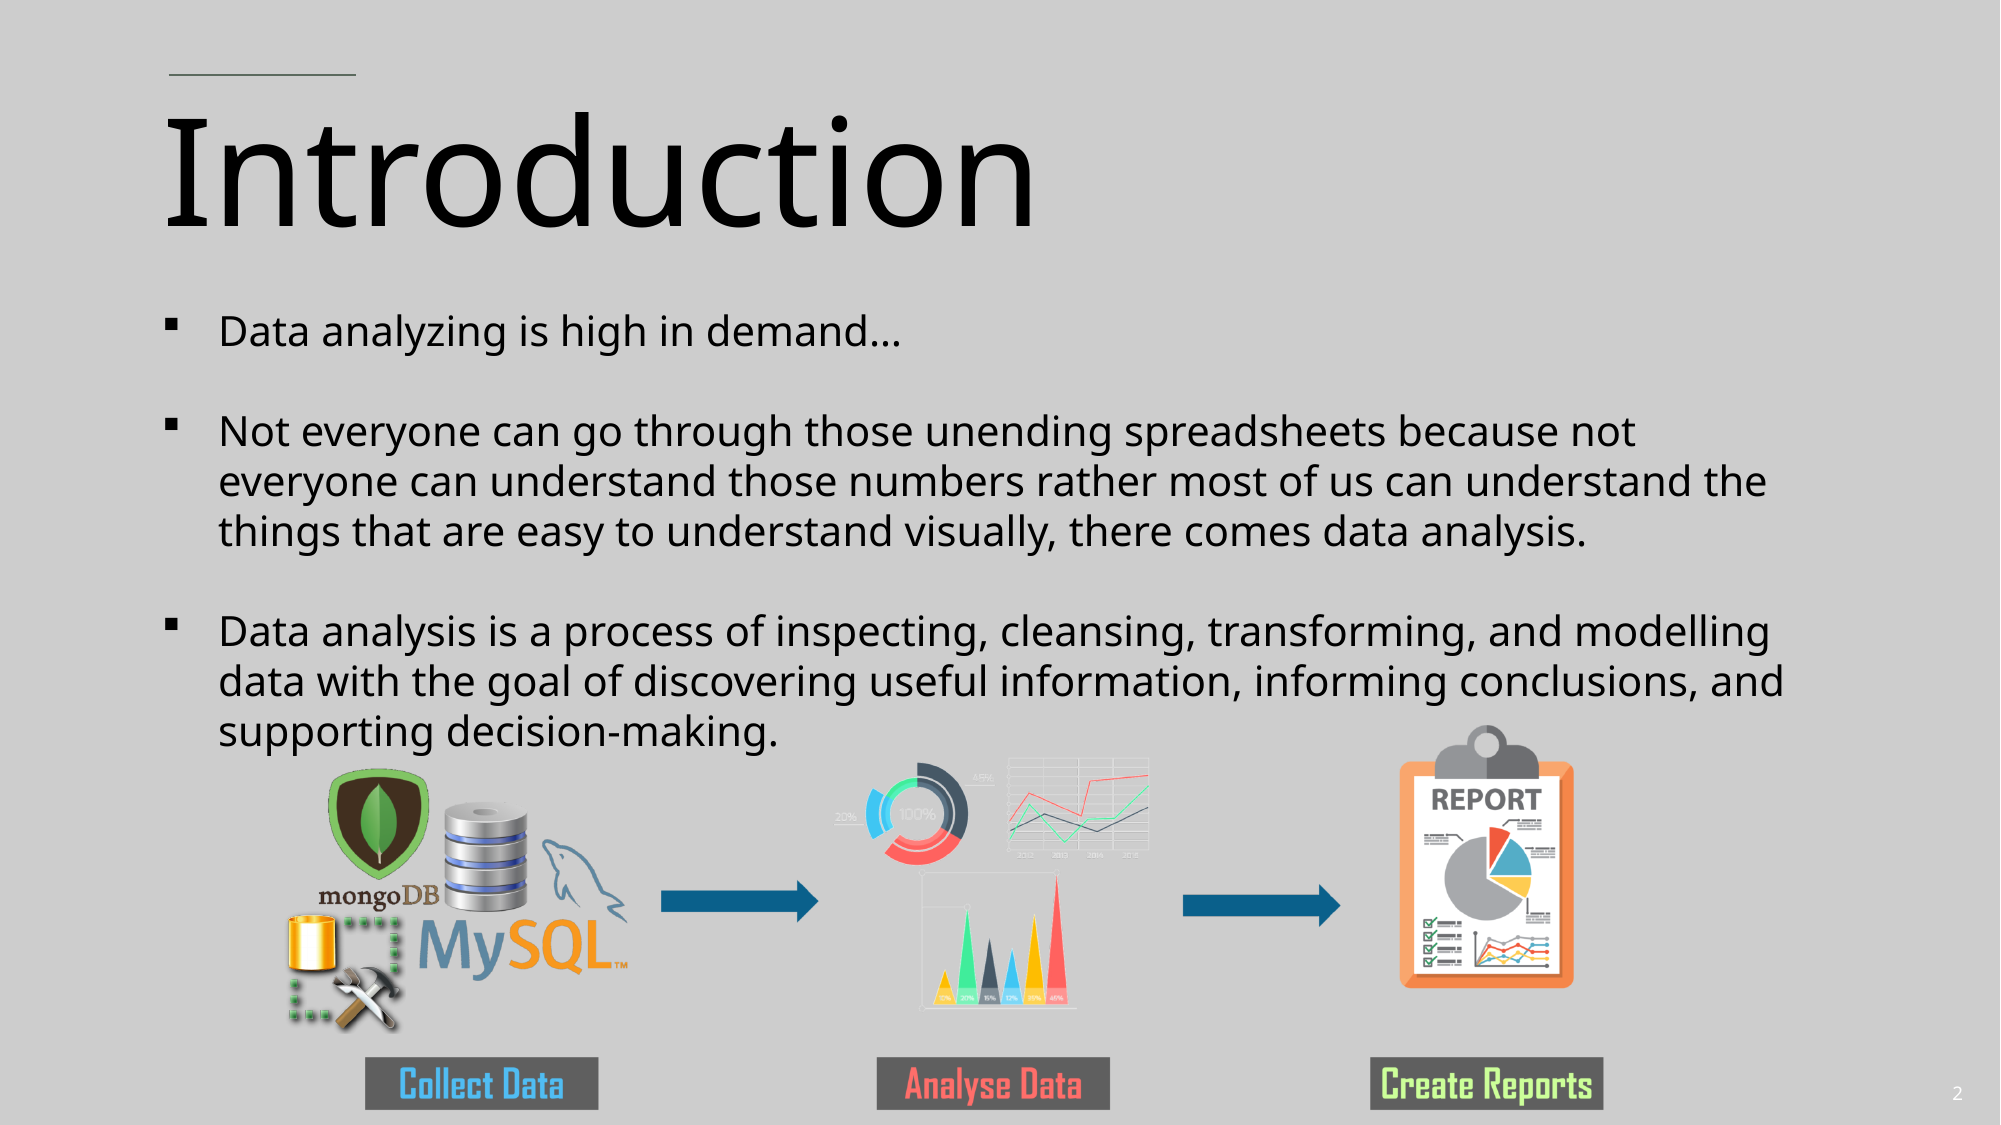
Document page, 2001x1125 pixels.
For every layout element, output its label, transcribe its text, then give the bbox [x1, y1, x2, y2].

picture [283, 723, 1617, 1125]
slide_number 2 [1617, 1064, 1979, 1124]
title Introduction [147, 65, 1814, 290]
text_box Data analyzing is high in demand… Not everyone can go through those unending spreadsheets because not everyone can understand those numbers rather most of us can understand the things that are easy to understand visually, there comes data analysis. Data analysis is a process of inspecting, cleansing, transforming, and modelling data with the goal of discovering useful information, informing conclusions, and supporting decision-making. [147, 297, 1814, 763]
